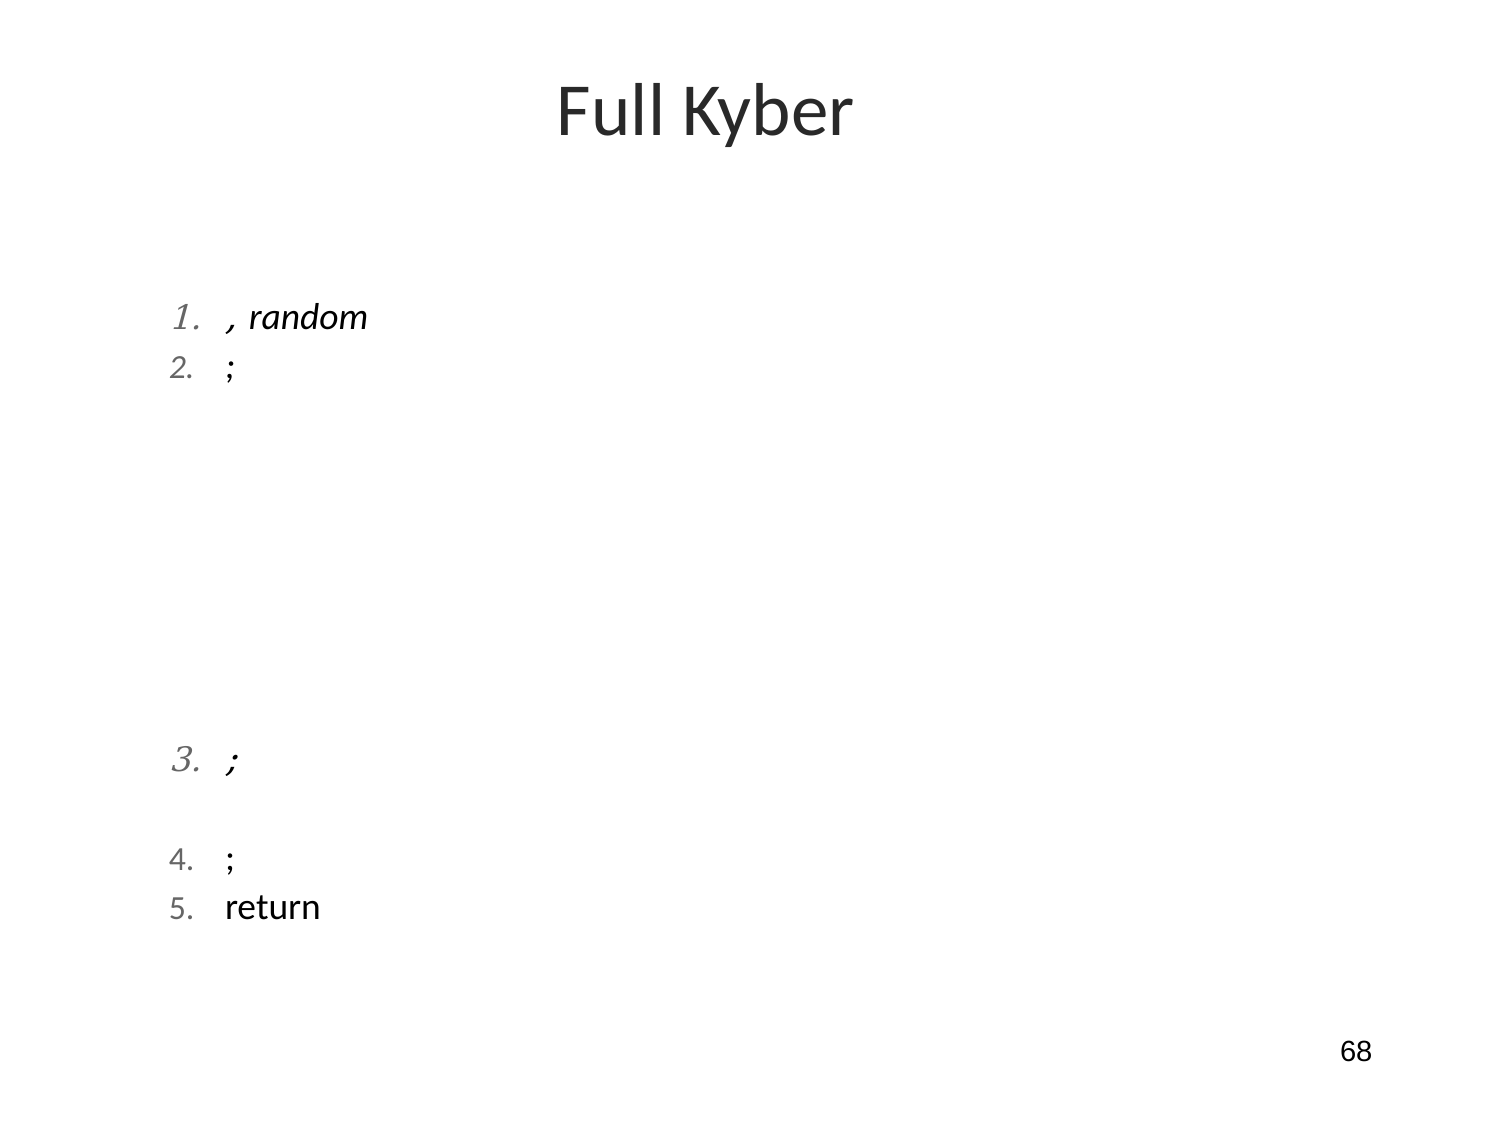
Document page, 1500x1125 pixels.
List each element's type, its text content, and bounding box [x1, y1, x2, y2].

text_box Full Kyber [180, 62, 1232, 161]
slide_number 68 [1074, 1024, 1388, 1101]
